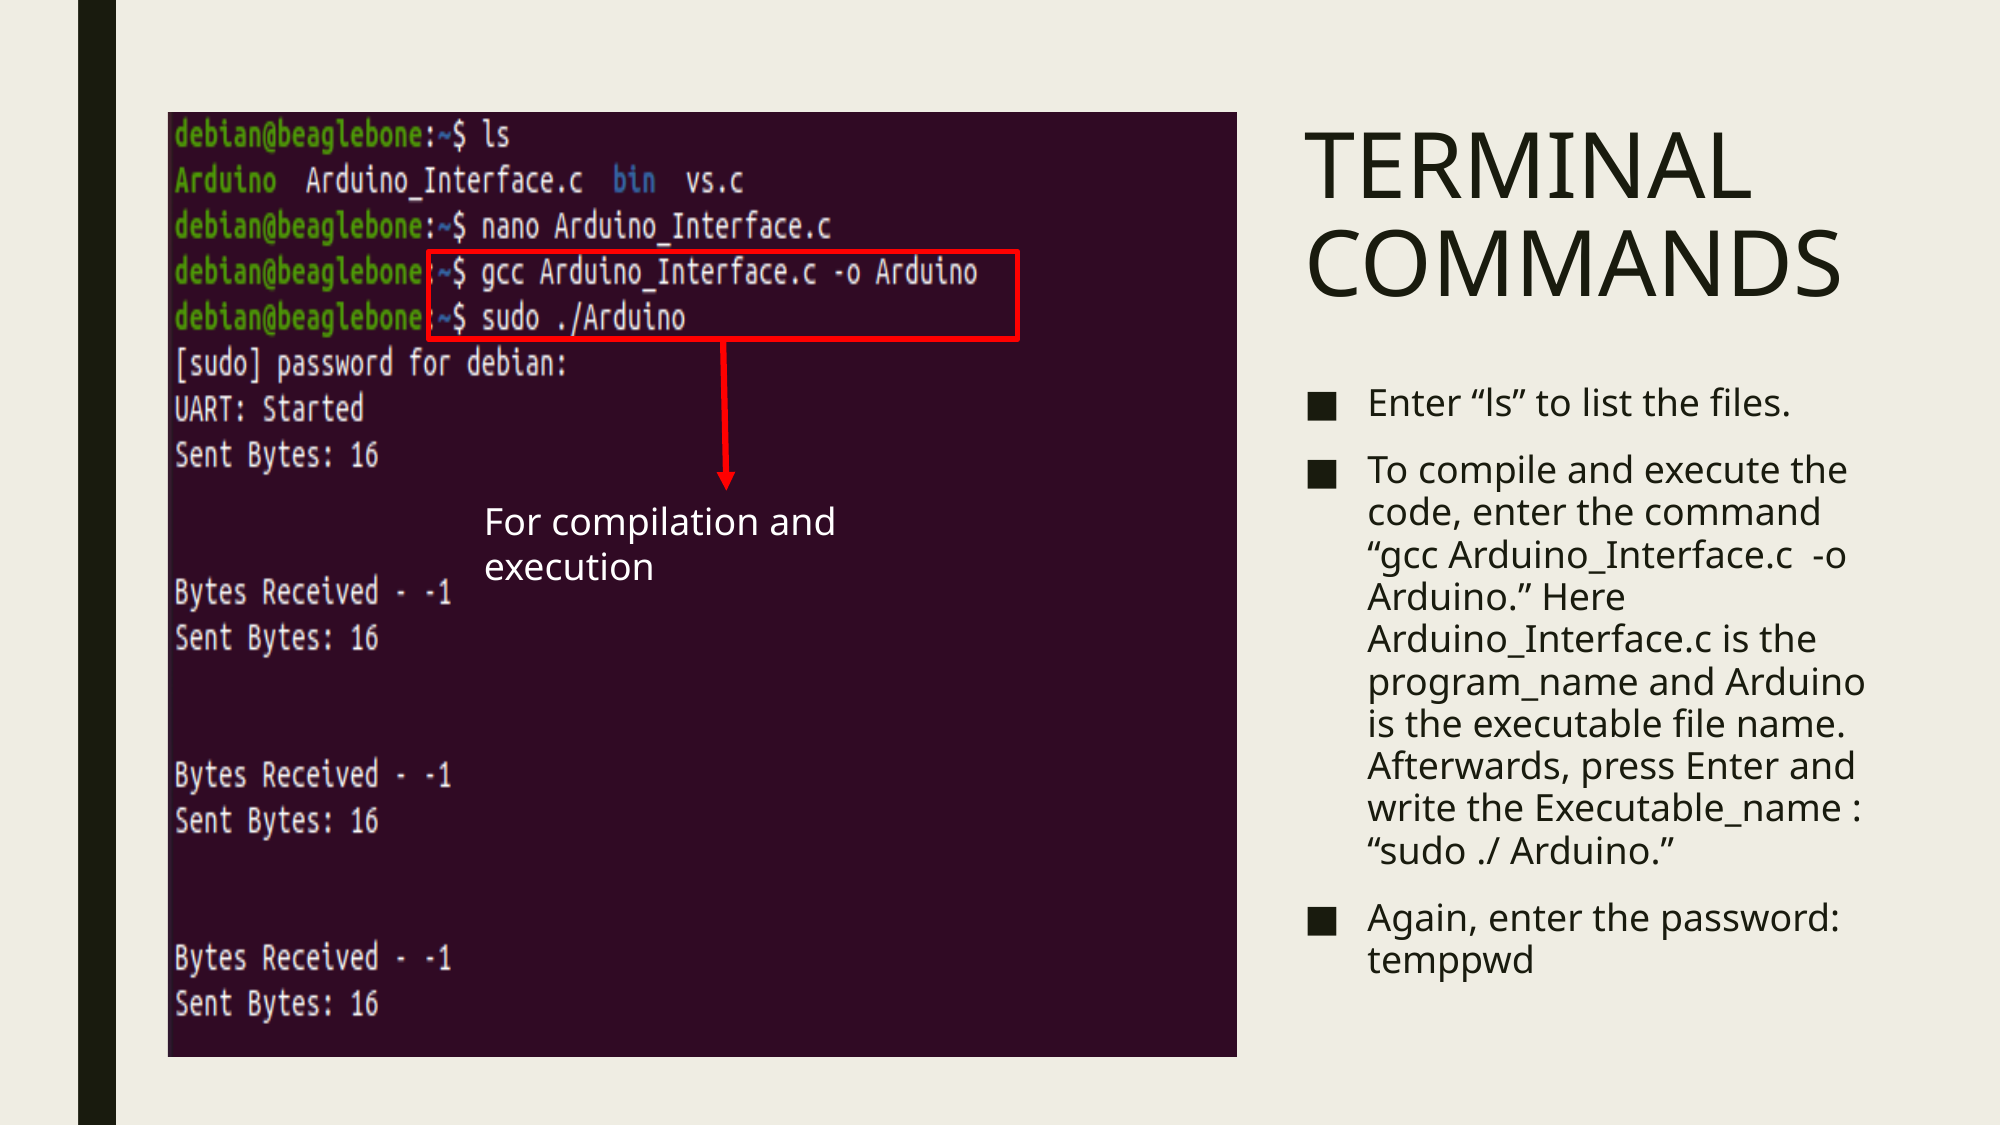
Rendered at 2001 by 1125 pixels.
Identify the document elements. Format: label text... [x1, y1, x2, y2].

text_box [723, 339, 727, 491]
text_box [76, 0, 119, 1125]
list Enter “ls” to list the files. To compile and execute the code, enter the command “gcc Arduino_Interface.c -o Arduino.” Here Arduino_Interface.c is the program_name and Arduino is the executable file name. Afterwards, press Enter and write the Executable_name : “sudo ./ Arduino.” Again, enter the password: temppwd [1289, 375, 1890, 1057]
title TERMINAL COMMANDS [1289, 112, 1890, 357]
picture [167, 112, 1237, 1057]
